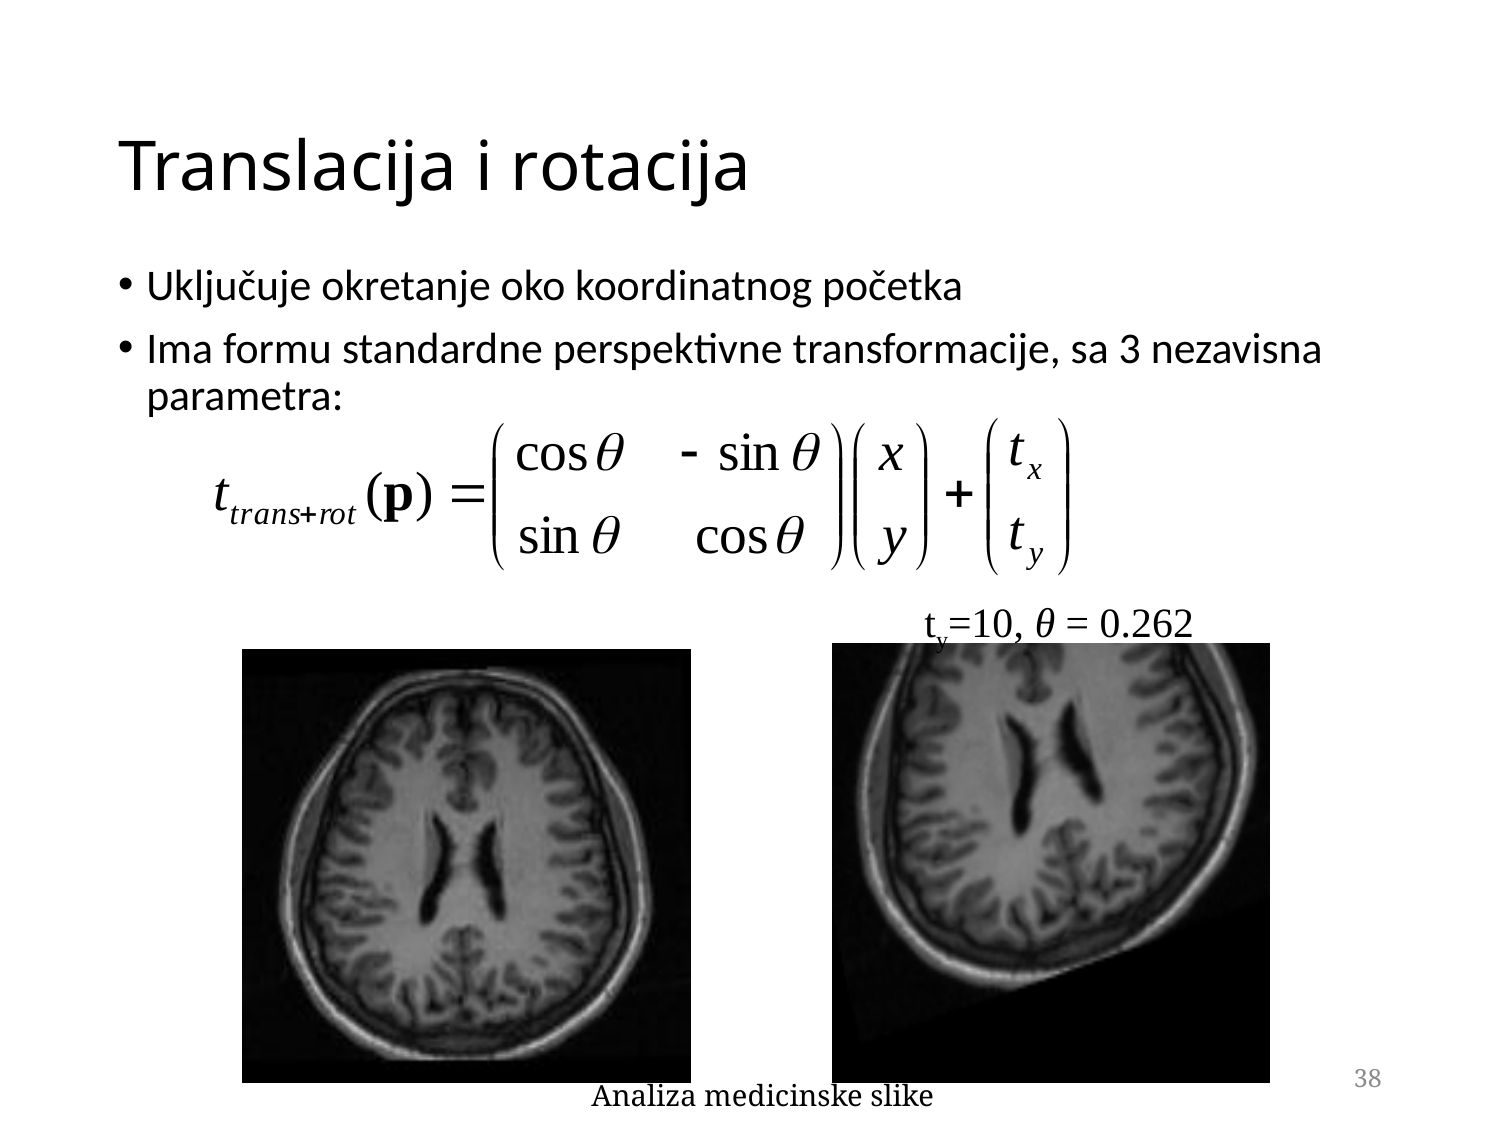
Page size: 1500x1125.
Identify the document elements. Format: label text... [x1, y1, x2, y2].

picture [832, 643, 1270, 1083]
title Translacija i rotacija [103, 59, 1397, 255]
text_box ty=10, θ = 0.262 [878, 588, 1241, 643]
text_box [206, 408, 1086, 585]
slide_number 38 [1059, 1049, 1397, 1110]
footer Analiza medicinske slike [475, 1069, 1051, 1125]
list Uključuje okretanje oko koordinatnog početka Ima formu standardne perspektivne transformacije, sa 3 nezavisna parametra: [103, 255, 1397, 1014]
picture [242, 649, 691, 1083]
